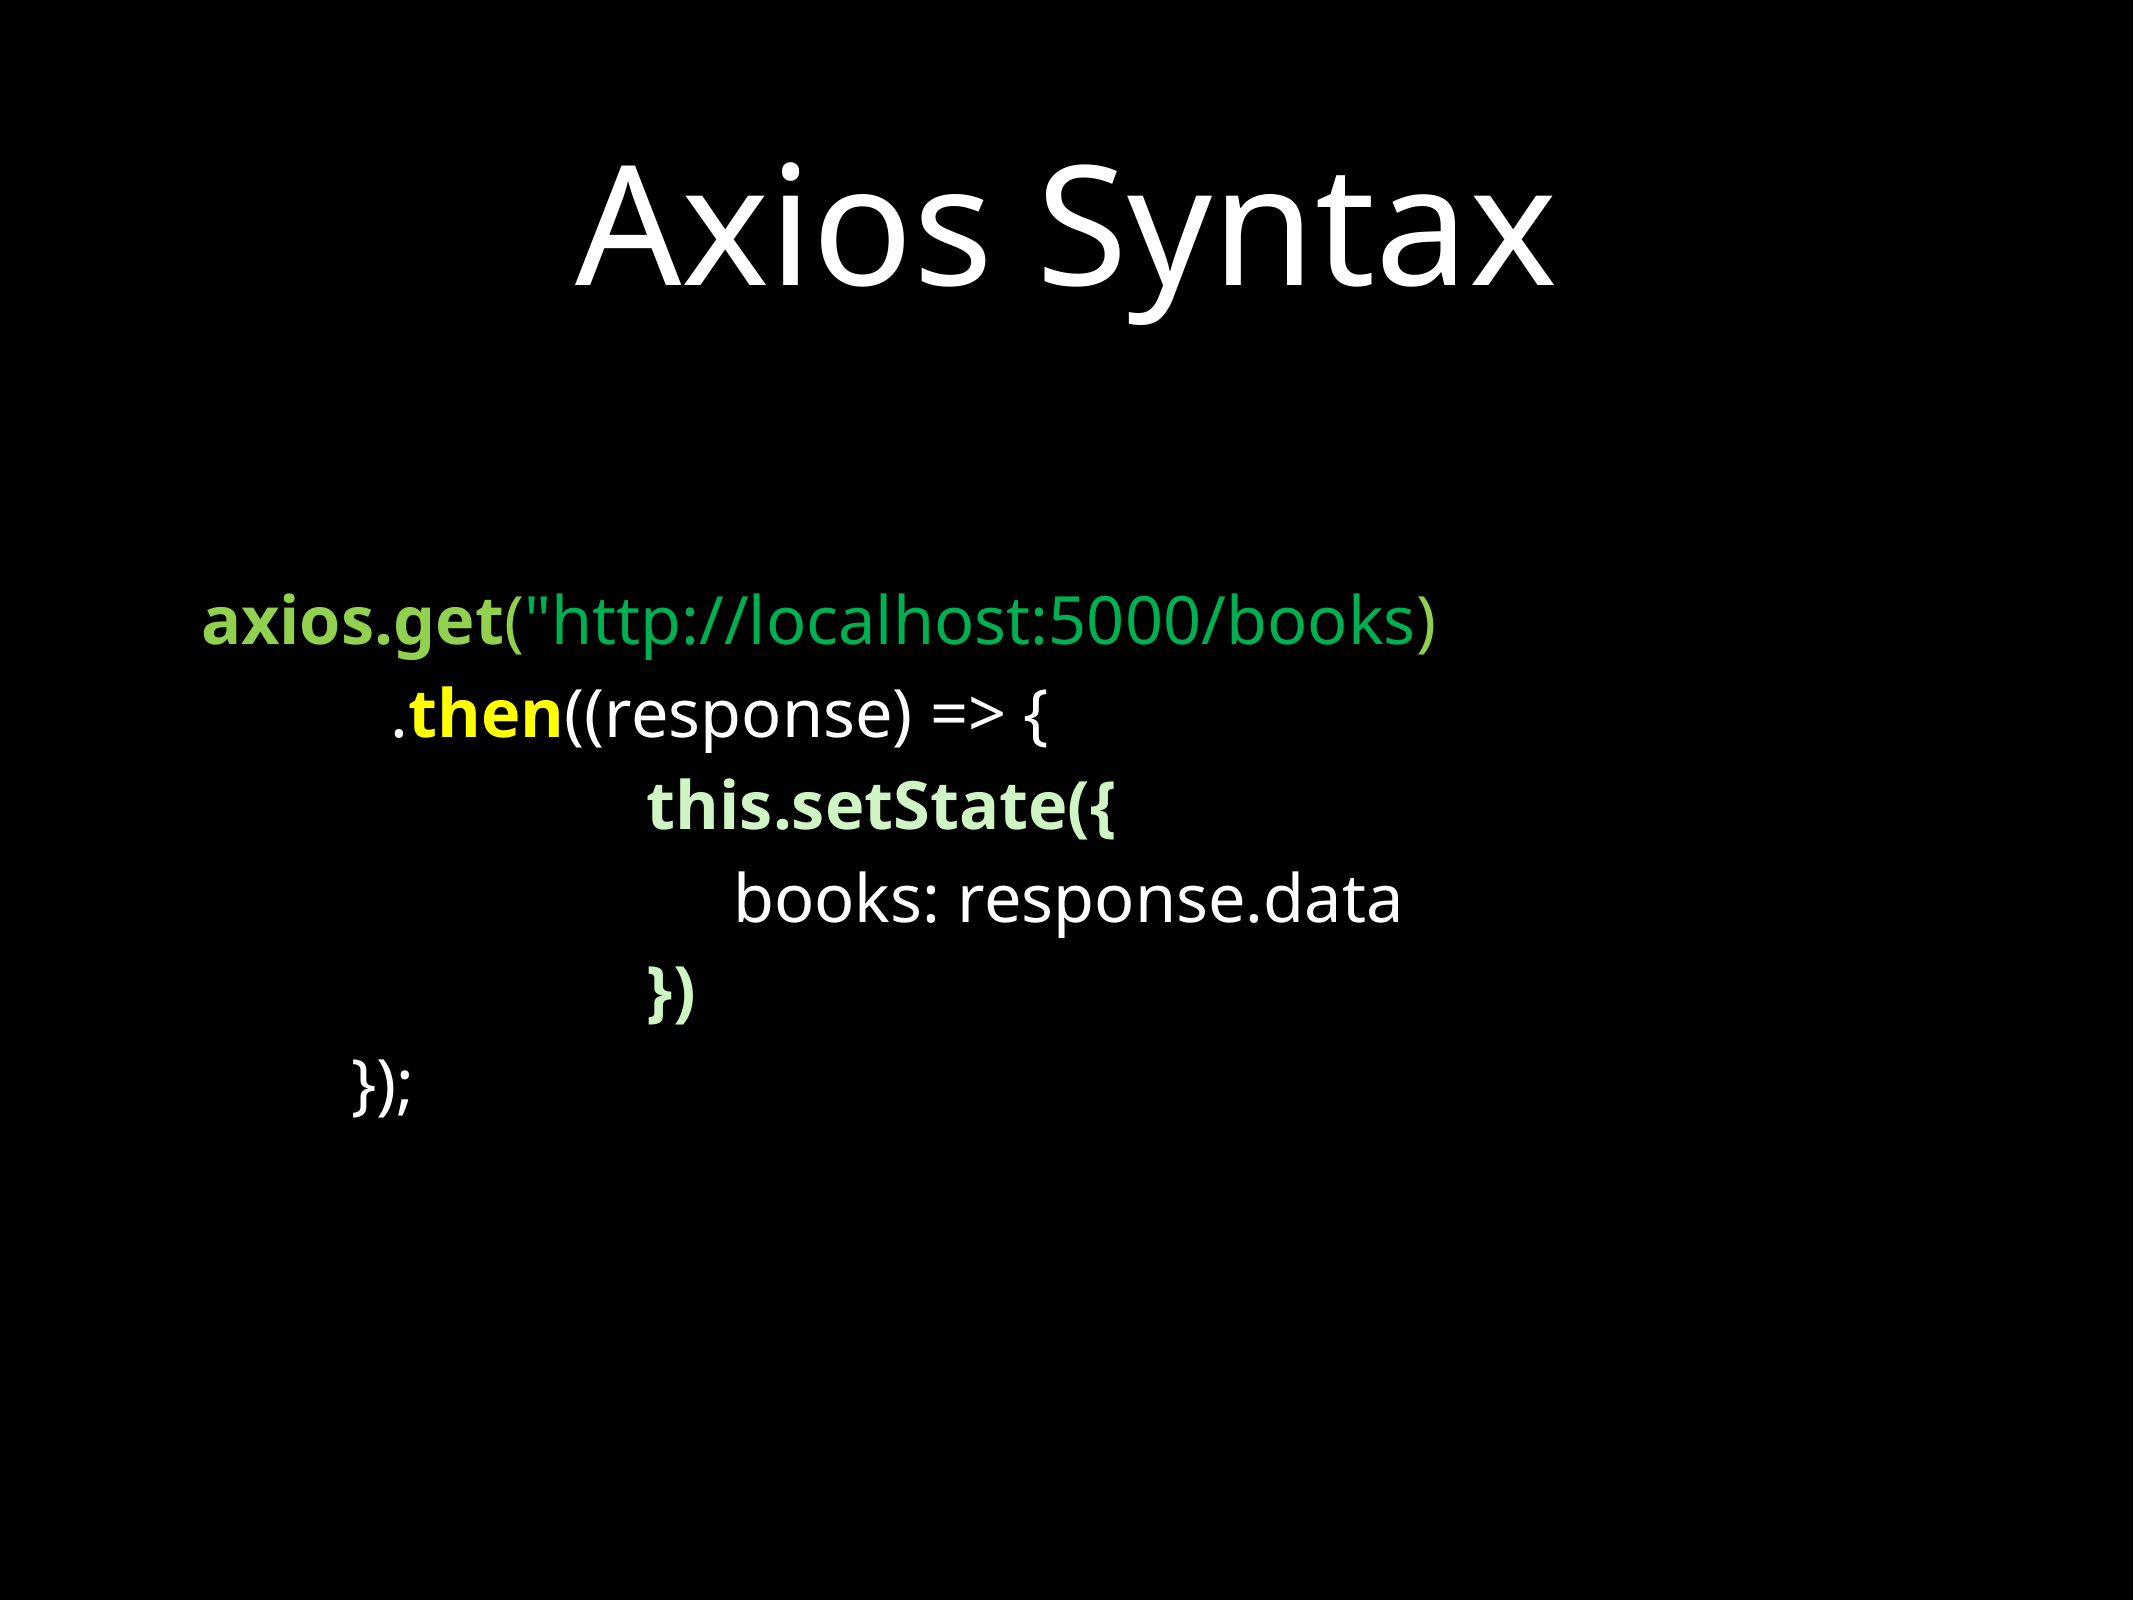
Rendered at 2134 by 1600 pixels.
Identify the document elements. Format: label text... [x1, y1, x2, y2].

list axios.get("http://localhost:5000/books) .then((response) => { this.setState({ books: response.data }) }); [156, 425, 2108, 1457]
title Axios Syntax [156, 41, 1978, 396]
